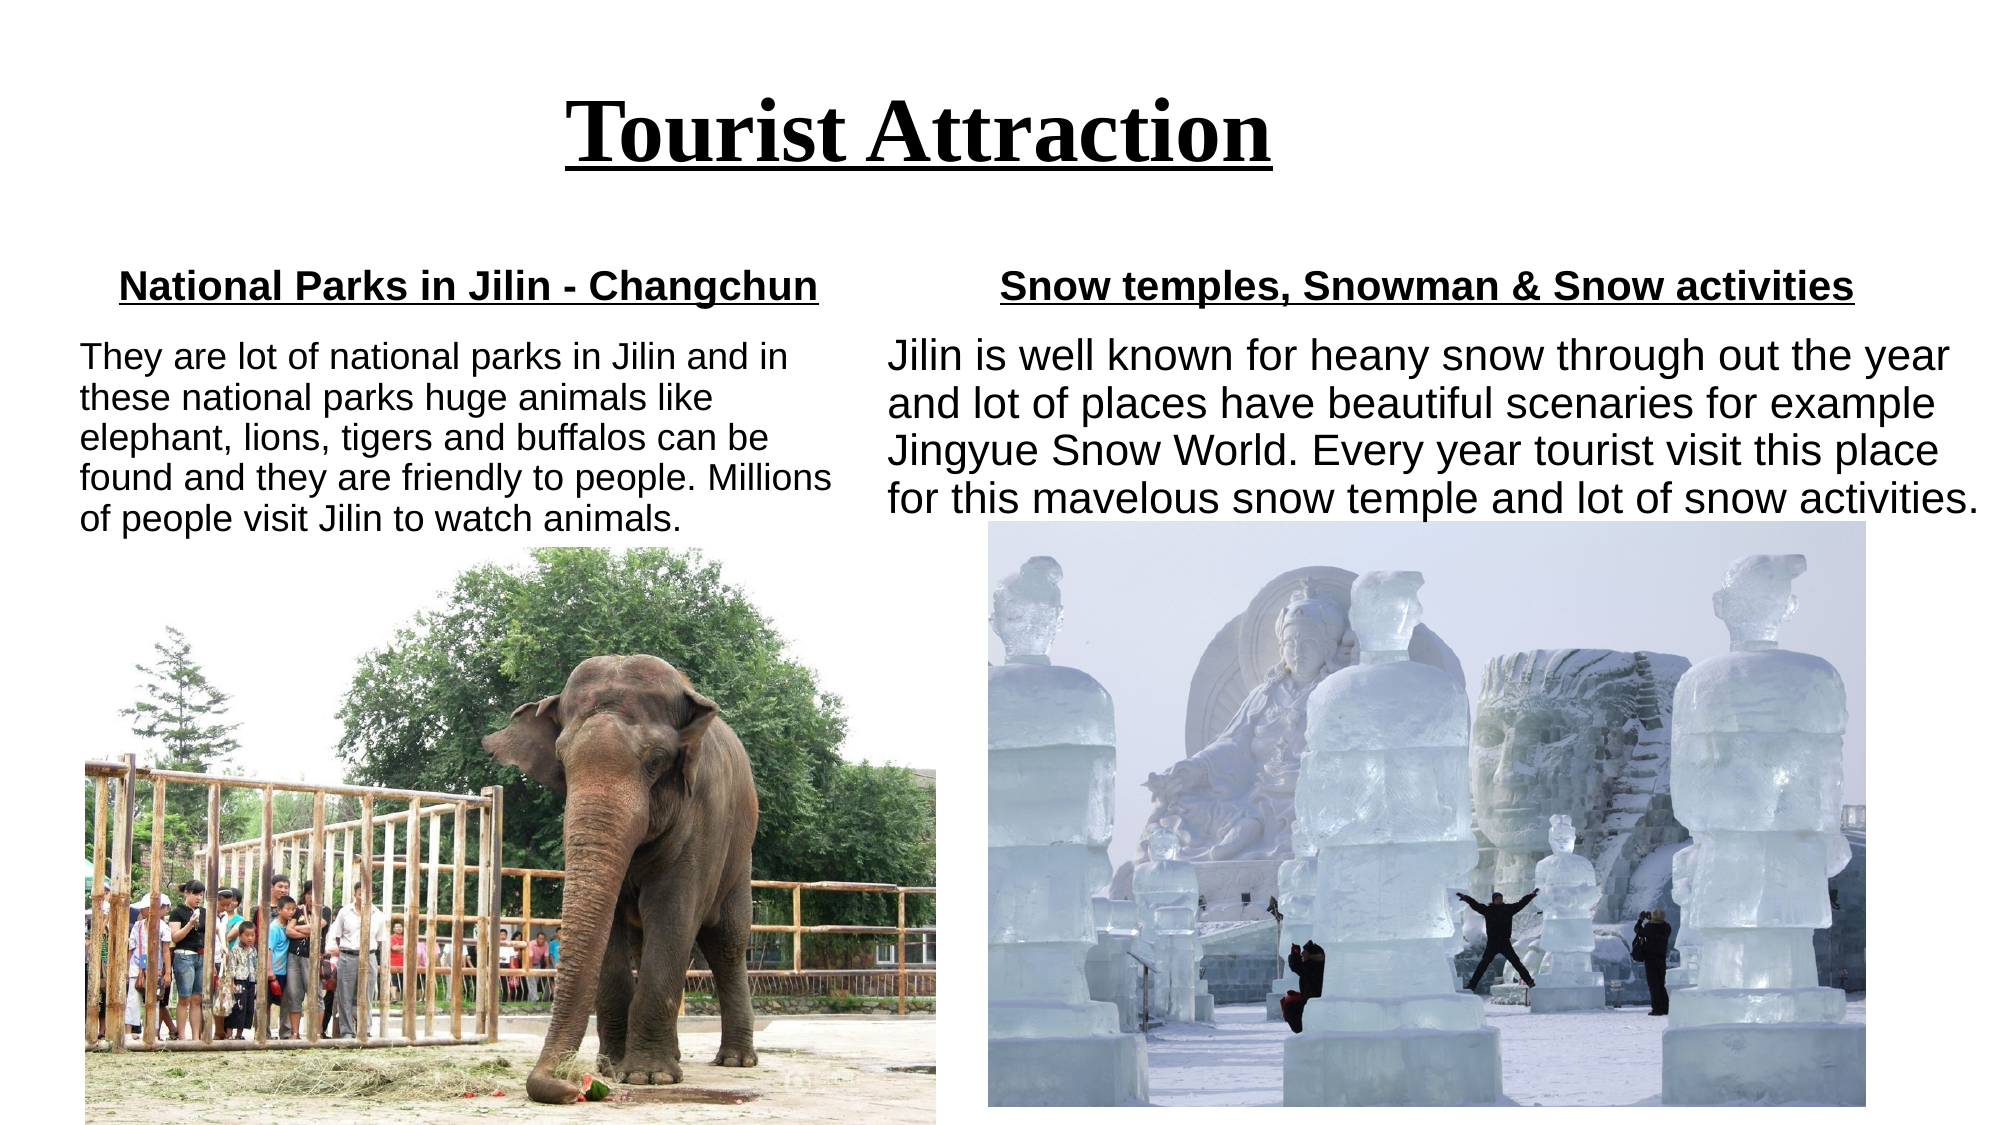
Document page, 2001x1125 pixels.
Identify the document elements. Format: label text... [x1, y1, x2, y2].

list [85, 547, 936, 1125]
text_box They are lot of national parks in Jilin and in these national parks huge animals like elephant, lions, tigers and buffalos can be found and they are friendly to people. Millions of people visit Jilin to watch animals. [64, 311, 873, 565]
picture [988, 521, 1866, 1107]
text_box Snow temples, Snowman & Snow activities [969, 208, 1885, 359]
text_box Tourist Attraction [427, 40, 1412, 209]
title National Parks in Jilin - Changchun [85, 208, 852, 311]
text_box Jilin is well known for heany snow through out the year and lot of places have beautiful scenaries for example Jingyue Snow World. Every year tourist visit this place for this mavelous snow temple and lot of snow activities. [873, 321, 2000, 535]
